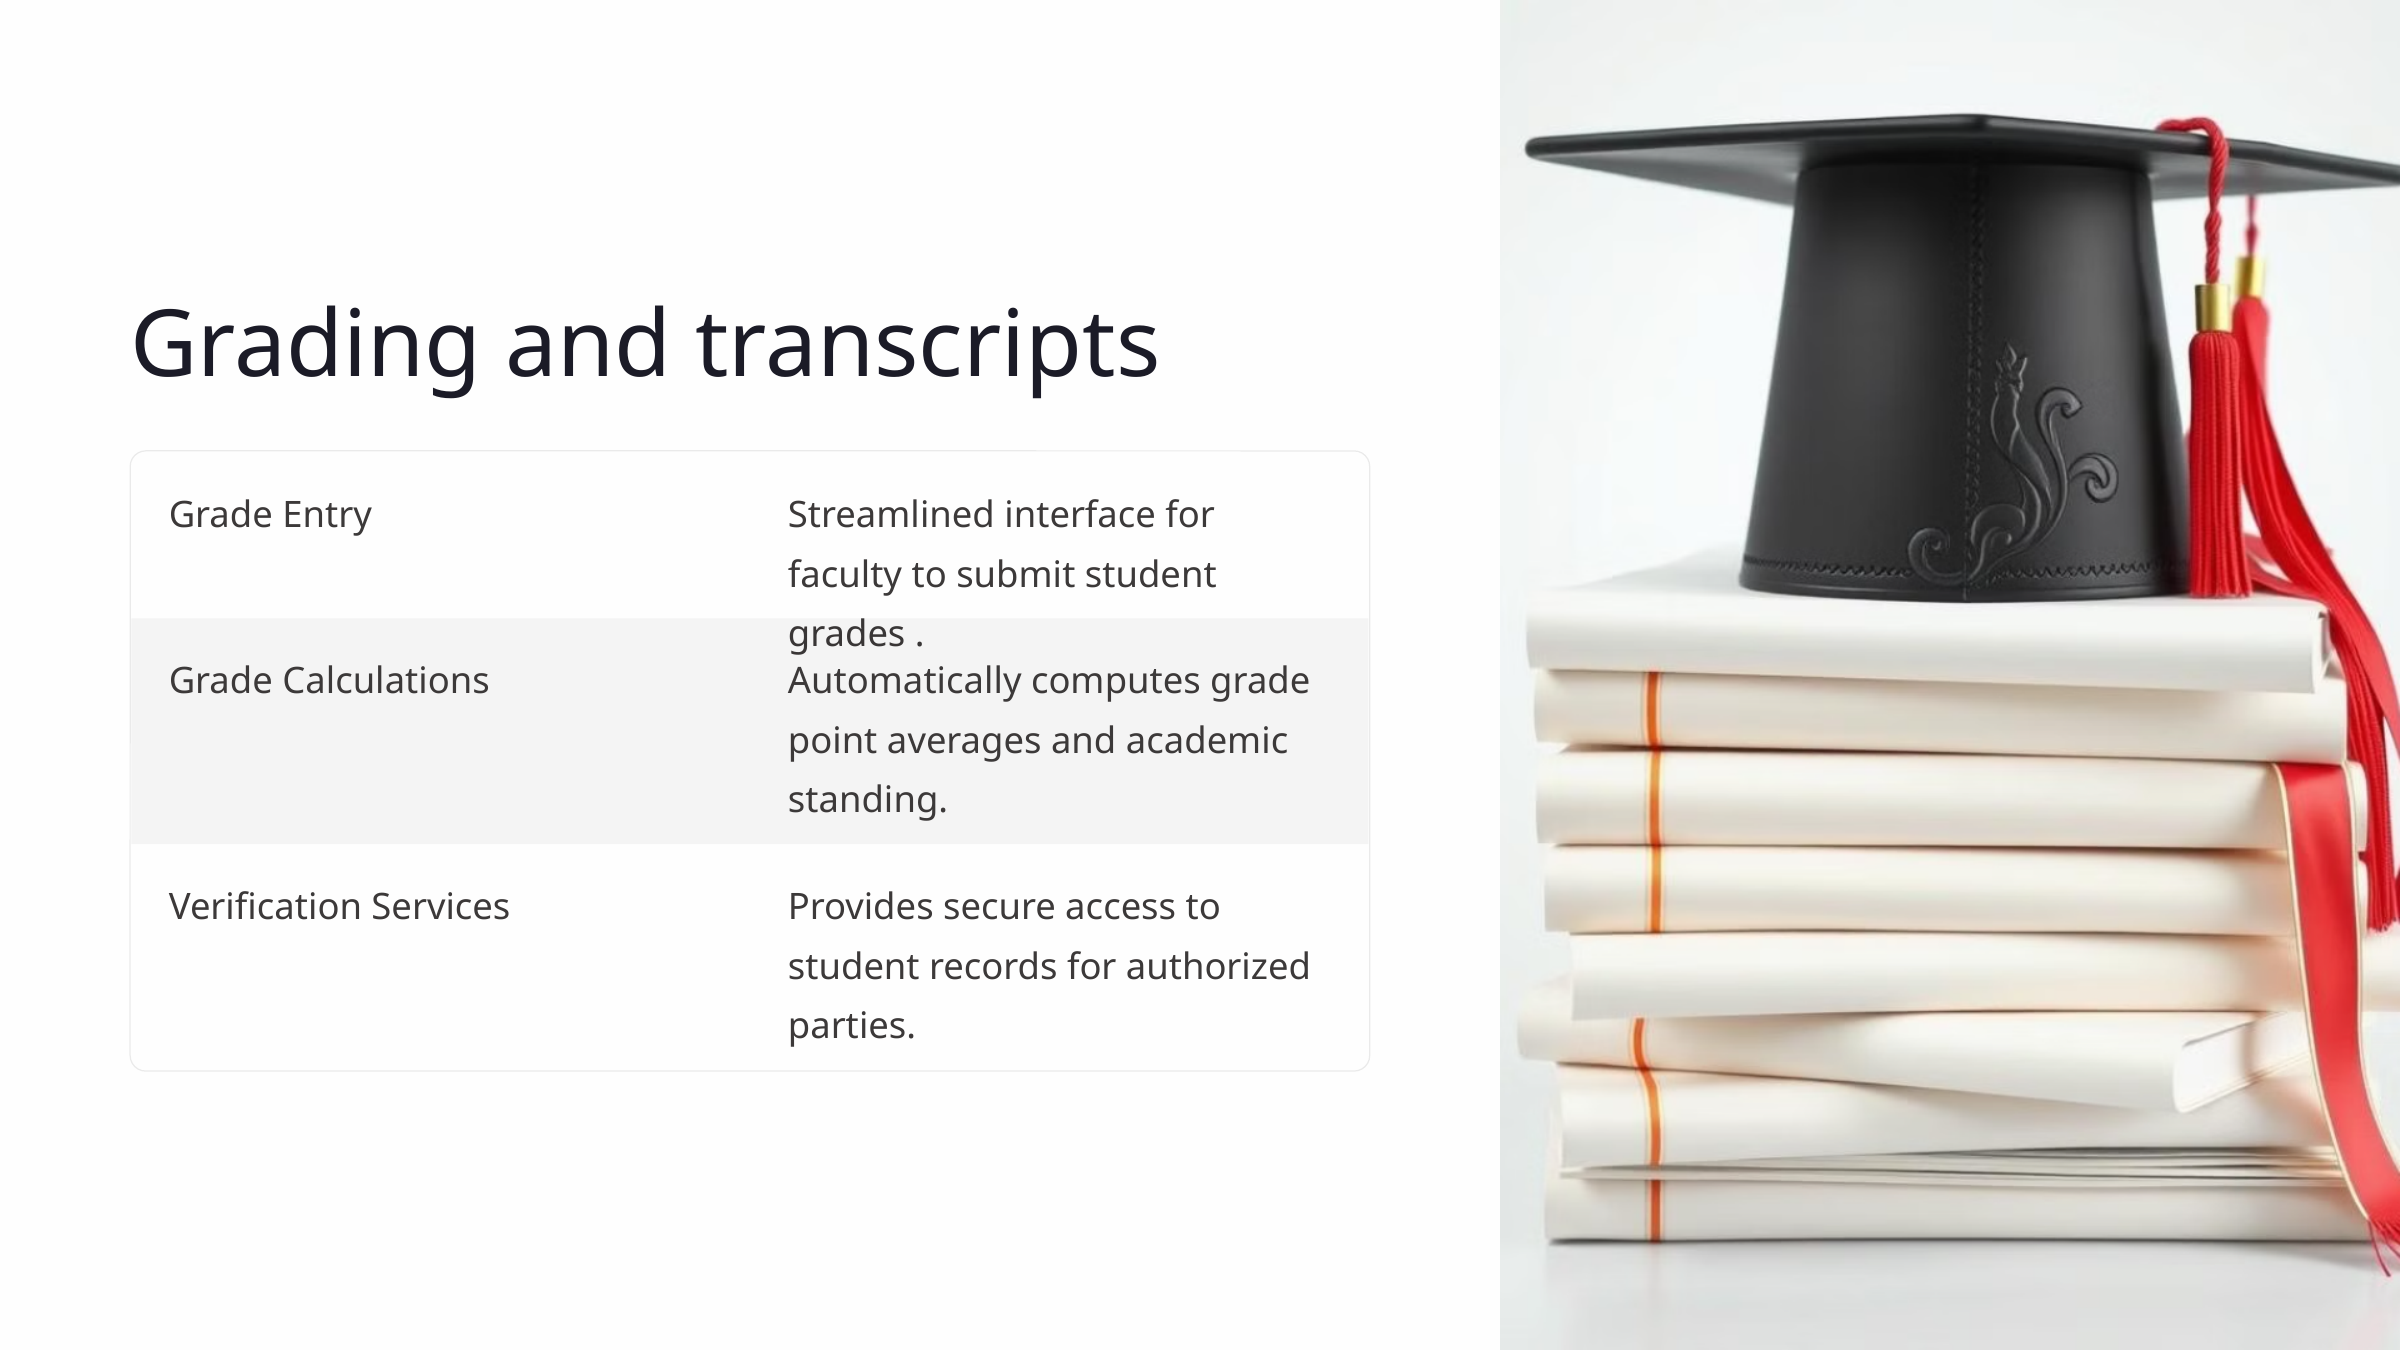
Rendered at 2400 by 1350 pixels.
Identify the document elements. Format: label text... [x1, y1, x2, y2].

text_box Grade Calculations [168, 641, 713, 702]
text_box Provides secure access to student records for authorized parties. [787, 867, 1332, 1047]
text_box [131, 618, 1369, 844]
text_box [131, 844, 1369, 1070]
text_box Streamlined interface for faculty to submit student grades . [787, 475, 1332, 595]
text_box Automatically computes grade point averages and academic standing. [787, 641, 1332, 821]
text_box [131, 452, 1369, 618]
picture [1499, 0, 2400, 1350]
text_box Verification Services [168, 867, 713, 928]
text_box Grading and transcripts [130, 278, 1131, 396]
text_box Grade Entry [168, 475, 713, 536]
